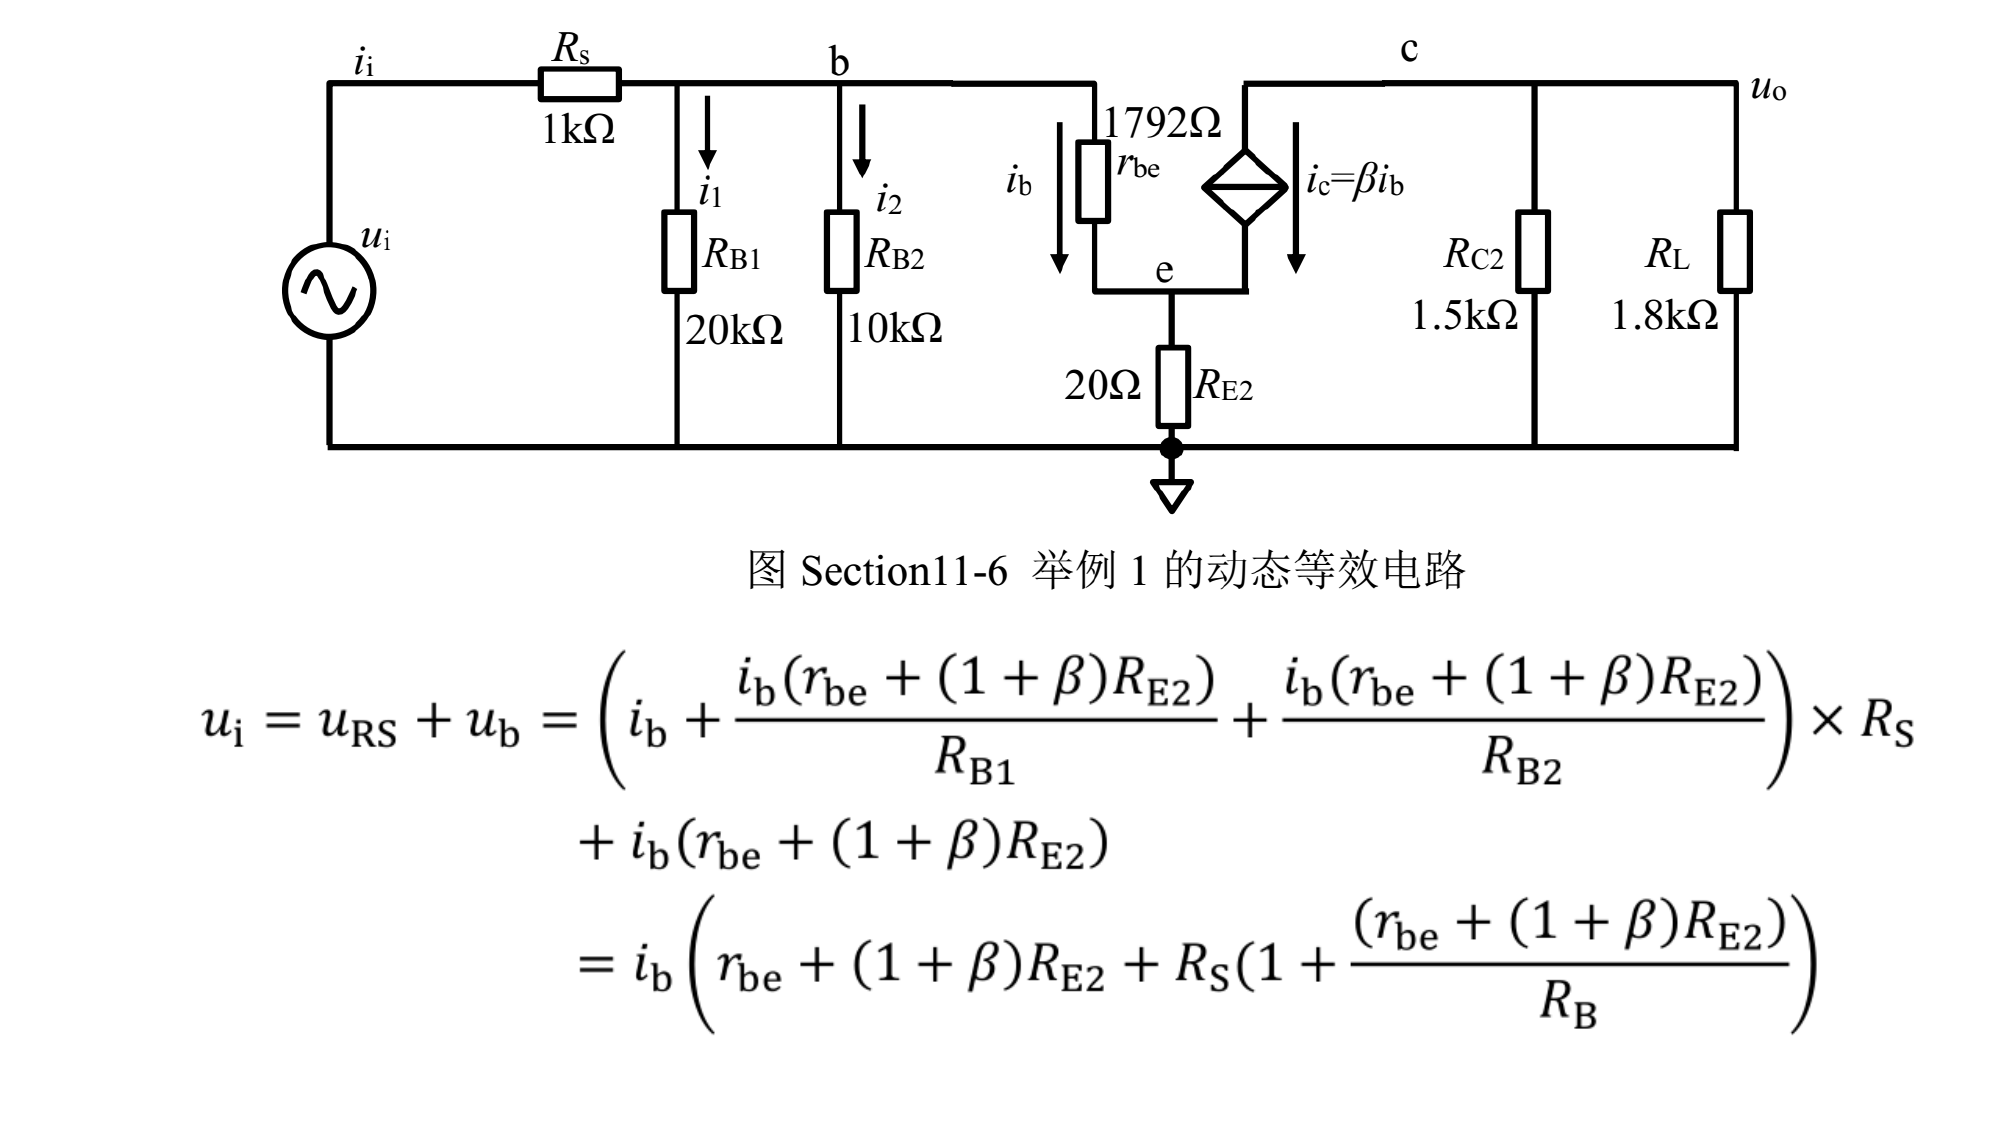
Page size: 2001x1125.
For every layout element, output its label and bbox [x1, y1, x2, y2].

picture [180, 639, 1931, 1043]
picture [259, 0, 1802, 596]
